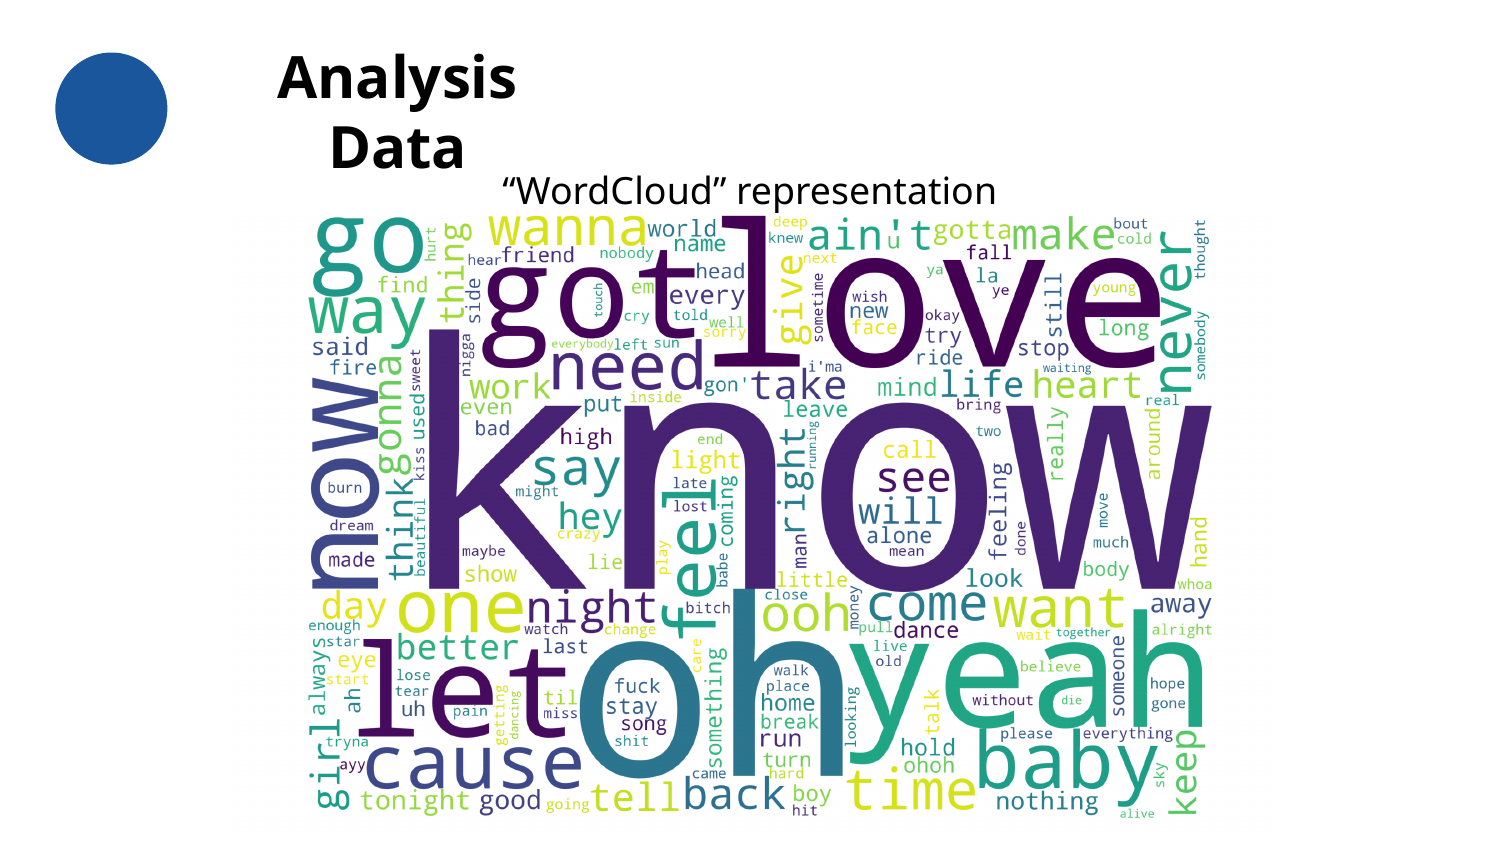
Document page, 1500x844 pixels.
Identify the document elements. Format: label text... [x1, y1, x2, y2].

picture [226, 202, 1274, 832]
title “WordCloud” representation [473, 149, 1027, 201]
text_box [55, 52, 167, 165]
text_box Analysis Data [167, 52, 628, 169]
